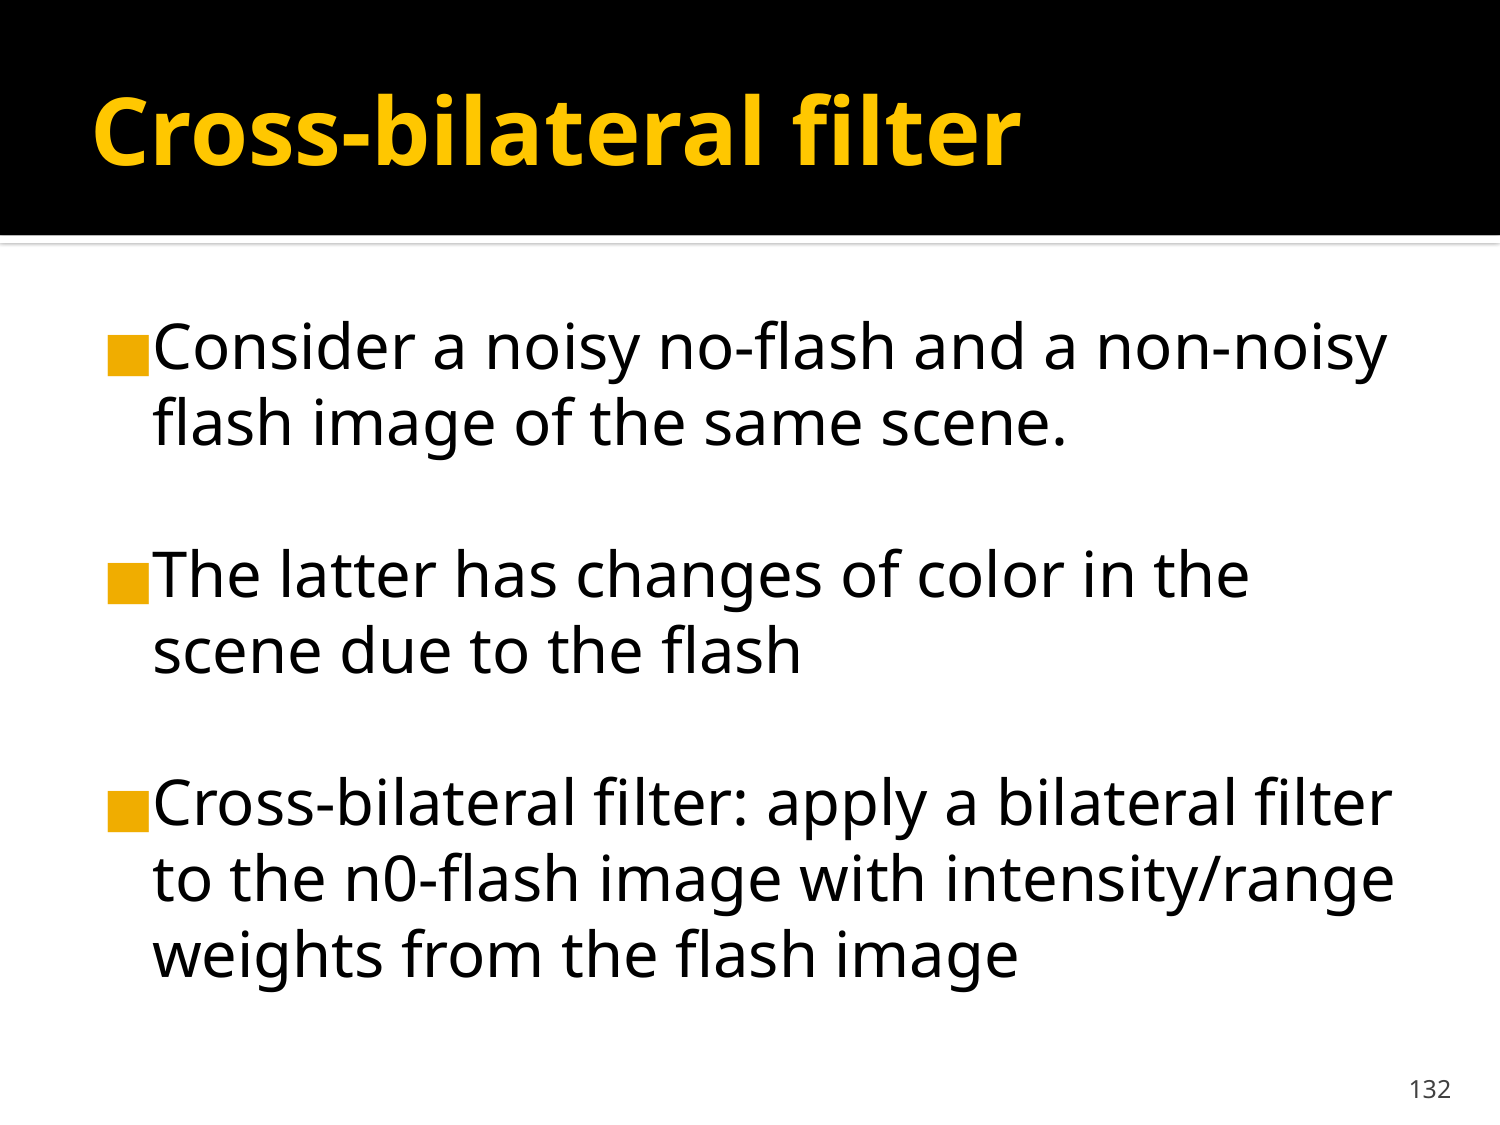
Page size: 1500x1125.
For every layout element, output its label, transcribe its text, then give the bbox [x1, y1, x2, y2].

slide_number ‹#› [1345, 1062, 1467, 1108]
list Consider a noisy no-flash and a non-noisy flash image of the same scene. The latter has changes of color in the scene due to the flash Cross-bilateral filter: apply a bilateral filter to the n0-flash image with intensity/range weights from the flash image [75, 291, 1425, 1050]
title Cross-bilateral filter [75, 25, 1425, 231]
